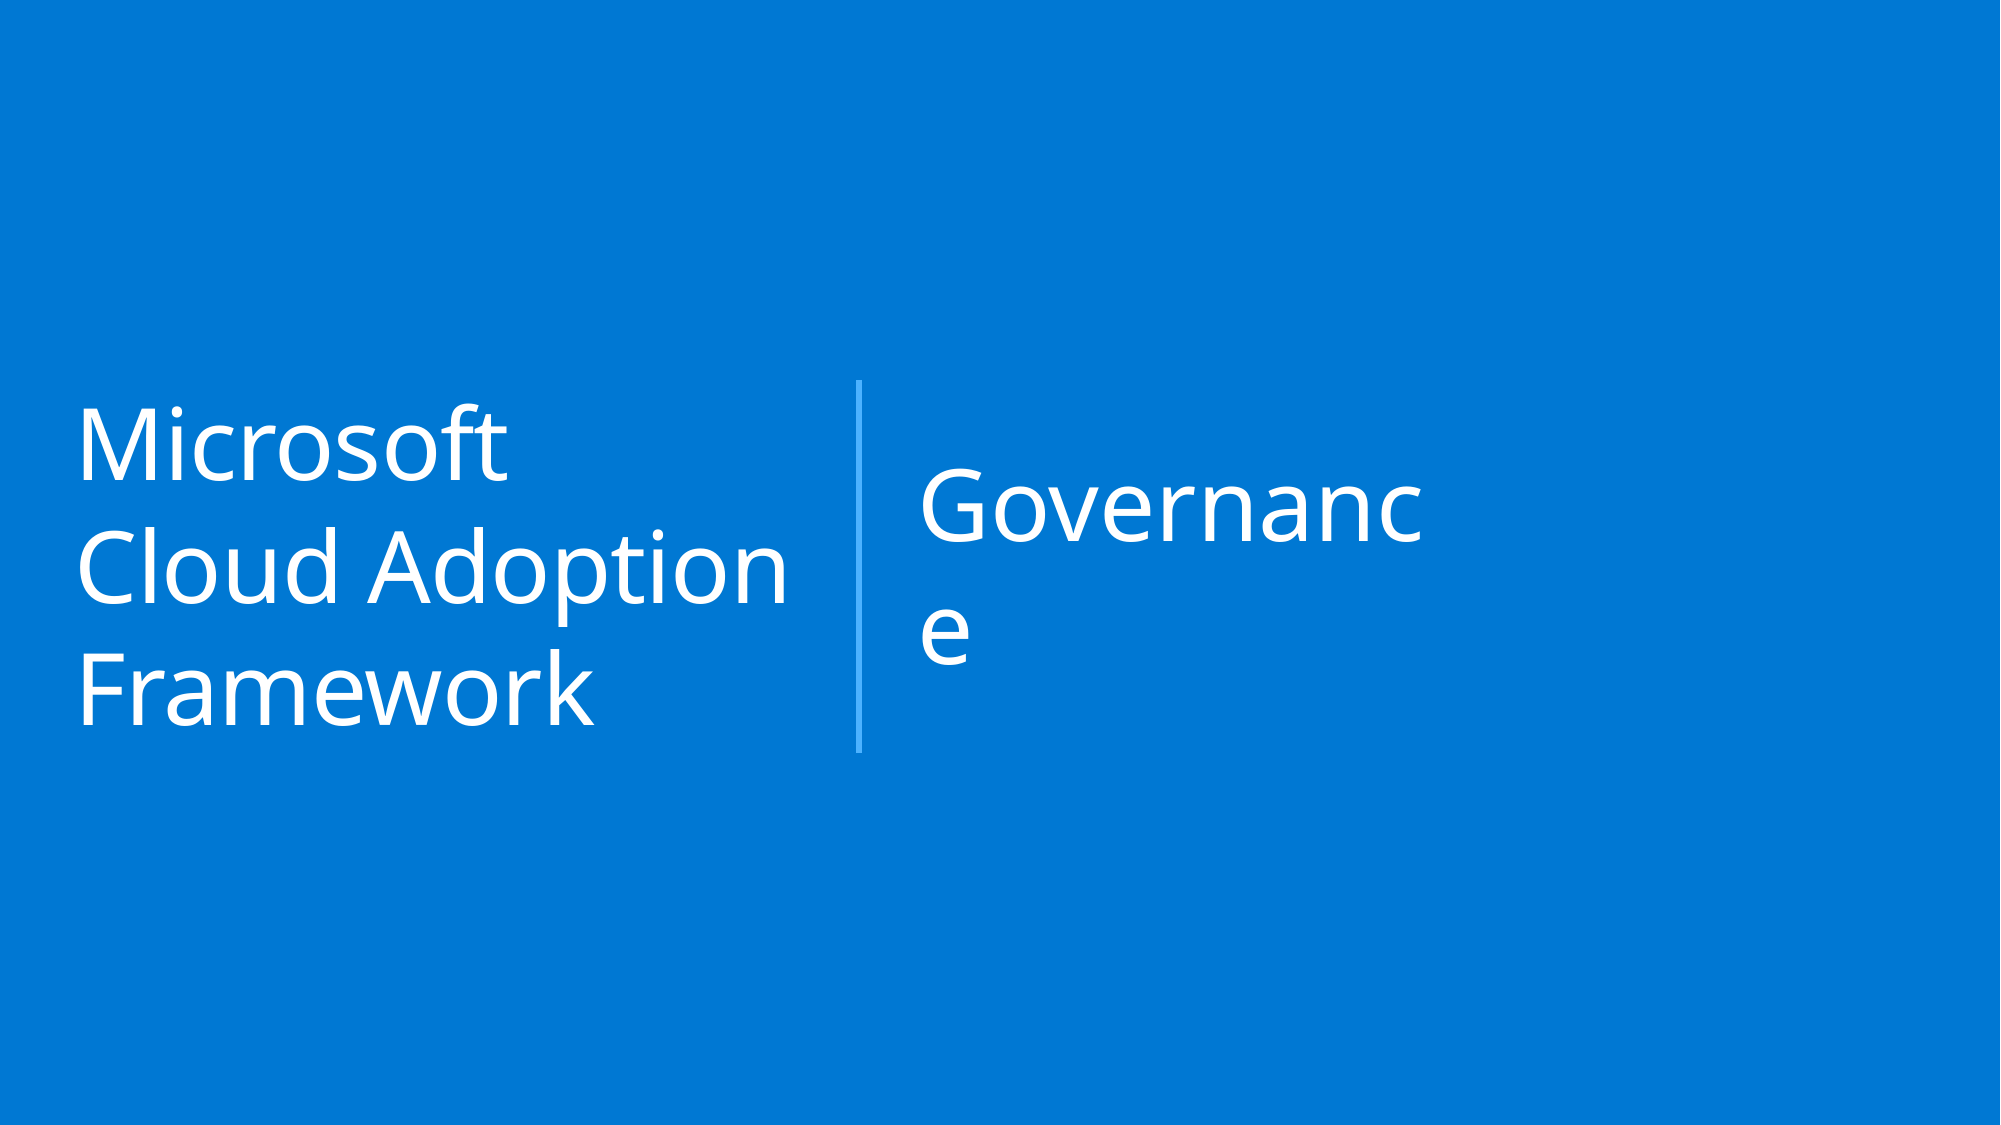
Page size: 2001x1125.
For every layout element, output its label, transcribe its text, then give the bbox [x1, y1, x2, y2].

text_box Governance [902, 367, 1492, 765]
title Microsoft Cloud Adoption Framework [74, 274, 817, 859]
